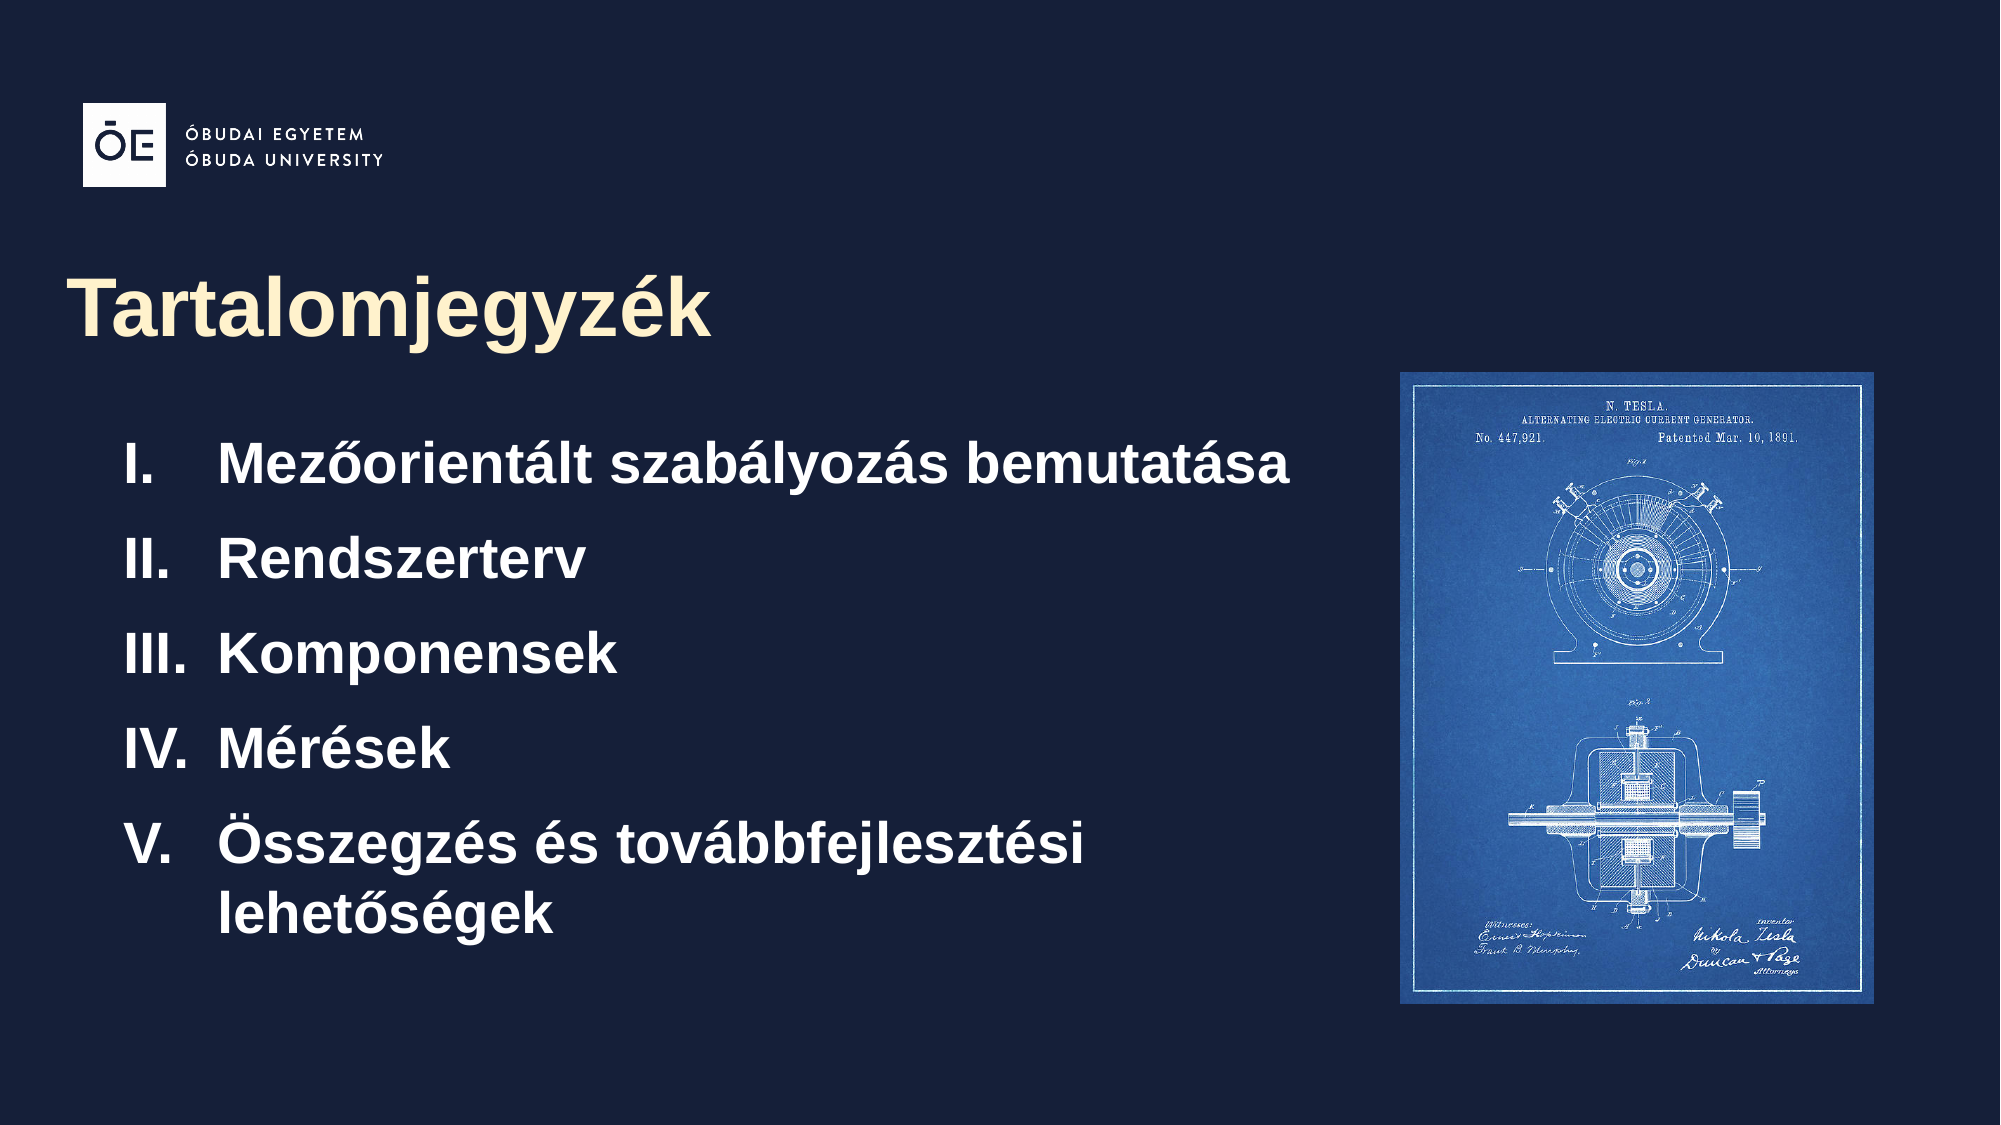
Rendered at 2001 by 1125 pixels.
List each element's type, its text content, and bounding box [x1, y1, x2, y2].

title Tartalomjegyzék [51, 264, 1777, 356]
text_box Mezőorientált szabályozás bemutatása Rendszerterv Komponensek Mérések Összegzés és továbbfejlesztési lehetőségek [82, 418, 1323, 1118]
picture [1400, 372, 1874, 1004]
